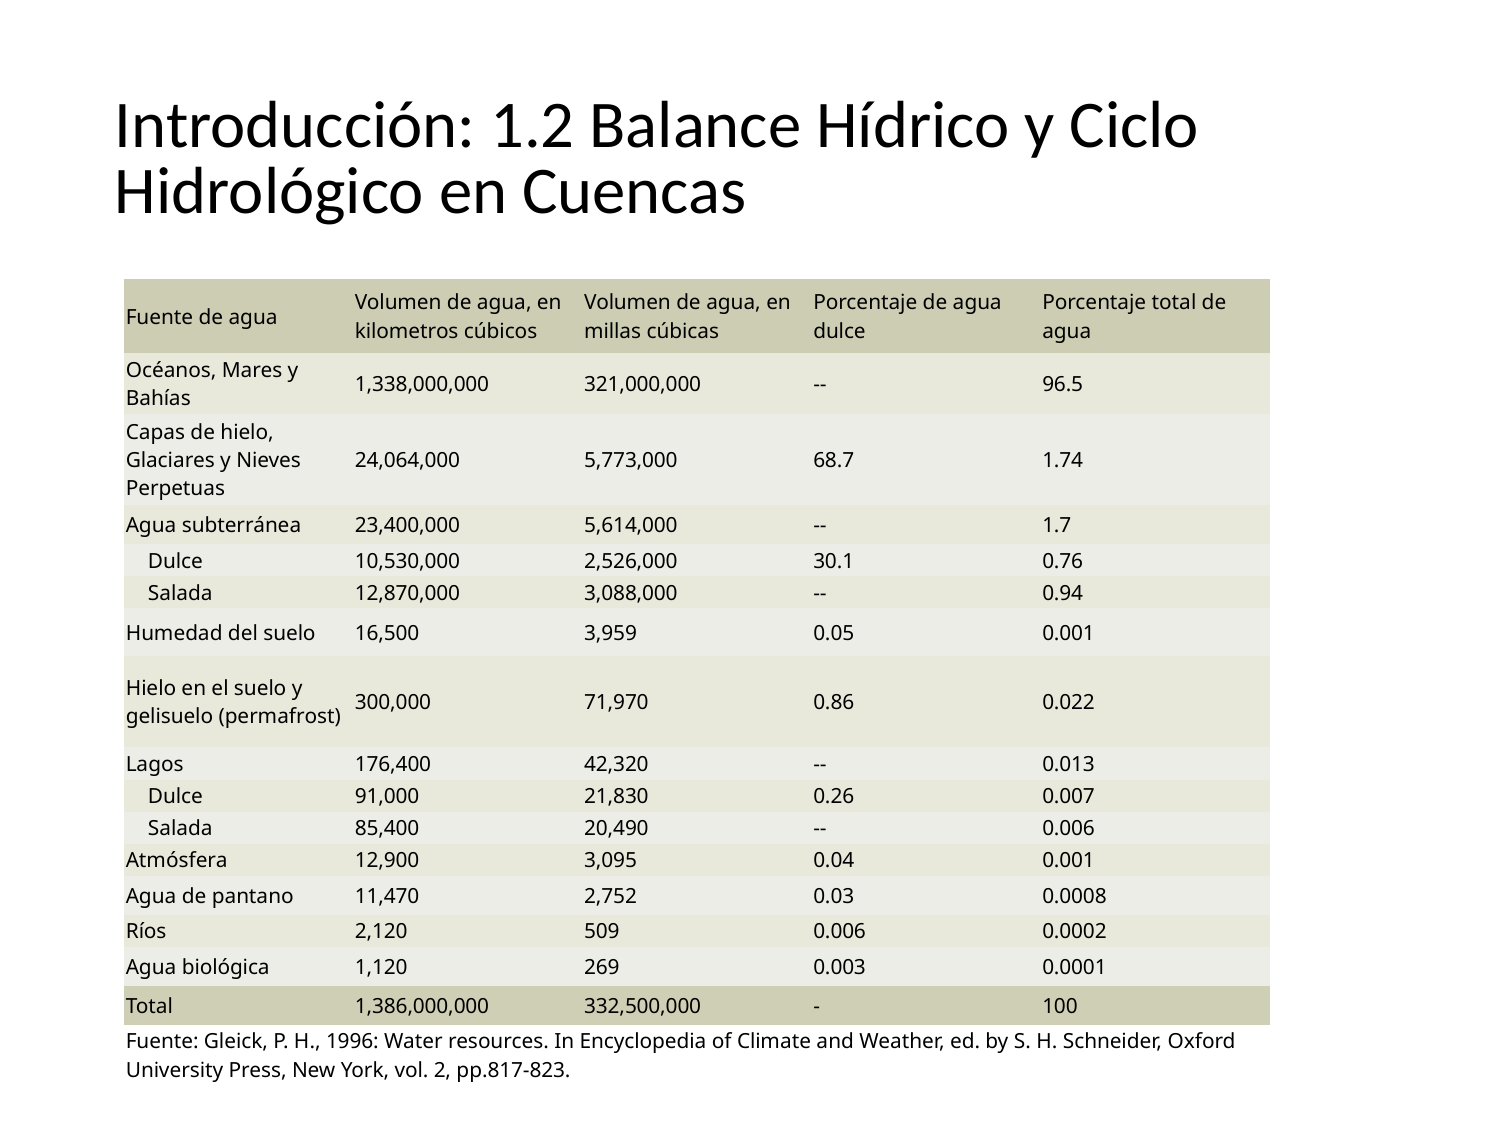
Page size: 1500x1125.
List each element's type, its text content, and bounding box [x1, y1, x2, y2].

table_cell -- [811, 576, 1040, 608]
text_box Introducción: 1.2 Balance Hídrico y Ciclo Hidrológico en Cuencas [99, 70, 1450, 258]
table_header Volumen de agua, en kilometros cúbicos [353, 279, 582, 353]
table_cell Salada [124, 576, 353, 608]
table_cell 0.26 [811, 780, 1040, 812]
table_cell 3,095 [582, 844, 811, 876]
table_cell 16,500 [353, 608, 582, 656]
table_cell Lagos [124, 747, 353, 780]
table_header Porcentaje total de agua [1040, 279, 1270, 353]
table_cell 91,000 [353, 780, 582, 812]
table_cell 0.007 [1040, 780, 1270, 812]
table_cell 0.013 [1040, 747, 1270, 780]
table_cell 0.94 [1040, 576, 1270, 608]
table_cell 1,386,000,000 [353, 986, 582, 1025]
table_cell 100 [1040, 986, 1270, 1025]
table_cell 20,490 [582, 812, 811, 844]
table_cell -- [811, 505, 1040, 544]
table_cell 0.03 [811, 876, 1040, 915]
table_cell 2,752 [582, 876, 811, 915]
table_cell -- [811, 353, 1040, 414]
table_cell 10,530,000 [353, 544, 582, 576]
table_cell 23,400,000 [353, 505, 582, 544]
table_cell Agua biológica [124, 947, 353, 986]
table_cell 0.006 [811, 915, 1040, 947]
table_cell 269 [582, 947, 811, 986]
table_cell 0.05 [811, 608, 1040, 656]
table_cell 3,959 [582, 608, 811, 656]
table_cell 42,320 [582, 747, 811, 780]
table_cell 0.0008 [1040, 876, 1270, 915]
table_cell Hielo en el suelo y gelisuelo (permafrost) [124, 656, 353, 747]
table_cell 176,400 [353, 747, 582, 780]
table_cell 1.7 [1040, 505, 1270, 544]
table_cell 0.0001 [1040, 947, 1270, 986]
table_cell Agua subterránea [124, 505, 353, 544]
table_cell 3,088,000 [582, 576, 811, 608]
table_header Volumen de agua, en millas cúbicas [582, 279, 811, 353]
table_cell 0.76 [1040, 544, 1270, 576]
table_cell Fuente: Gleick, P. H., 1996: Water resources. In Encyclopedia of Climate and Weather, ed. by S. H. Schneider, Oxford University Press, New York, vol. 2, pp.817-823. [124, 1025, 1270, 1085]
table_cell 11,470 [353, 876, 582, 915]
table_cell 85,400 [353, 812, 582, 844]
table_cell 30.1 [811, 544, 1040, 576]
table_header Fuente de agua [124, 279, 353, 353]
table_cell Agua de pantano [124, 876, 353, 915]
table_cell Capas de hielo, Glaciares y Nieves Perpetuas [124, 414, 353, 505]
table_cell 0.022 [1040, 656, 1270, 747]
table_cell 96.5 [1040, 353, 1270, 414]
table_cell 68.7 [811, 414, 1040, 505]
table_cell 321,000,000 [582, 353, 811, 414]
table_cell 12,900 [353, 844, 582, 876]
table_cell 5,614,000 [582, 505, 811, 544]
table_cell Atmósfera [124, 844, 353, 876]
table_cell -- [811, 747, 1040, 780]
table_cell Total [124, 986, 353, 1025]
table_cell 509 [582, 915, 811, 947]
table_cell 1,338,000,000 [353, 353, 582, 414]
table_cell 0.86 [811, 656, 1040, 747]
table_cell 2,526,000 [582, 544, 811, 576]
table_cell Salada [124, 812, 353, 844]
table_cell 24,064,000 [353, 414, 582, 505]
table_cell Océanos, Mares y Bahías [124, 353, 353, 414]
table_cell 0.0002 [1040, 915, 1270, 947]
table_cell 0.006 [1040, 812, 1270, 844]
table_header Porcentaje de agua dulce [811, 279, 1040, 353]
table_cell 332,500,000 [582, 986, 811, 1025]
table_cell 0.003 [811, 947, 1040, 986]
table_cell Dulce [124, 780, 353, 812]
table_cell 1.74 [1040, 414, 1270, 505]
table_cell 21,830 [582, 780, 811, 812]
table_cell 5,773,000 [582, 414, 811, 505]
table_cell 0.04 [811, 844, 1040, 876]
table_cell 12,870,000 [353, 576, 582, 608]
table_cell 0.001 [1040, 608, 1270, 656]
table_cell -- [811, 812, 1040, 844]
table_cell 300,000 [353, 656, 582, 747]
table_cell Humedad del suelo [124, 608, 353, 656]
table_cell 0.001 [1040, 844, 1270, 876]
table_cell 2,120 [353, 915, 582, 947]
table_cell Dulce [124, 544, 353, 576]
table_cell - [811, 986, 1040, 1025]
table_cell 71,970 [582, 656, 811, 747]
table_cell 1,120 [353, 947, 582, 986]
table_cell Ríos [124, 915, 353, 947]
